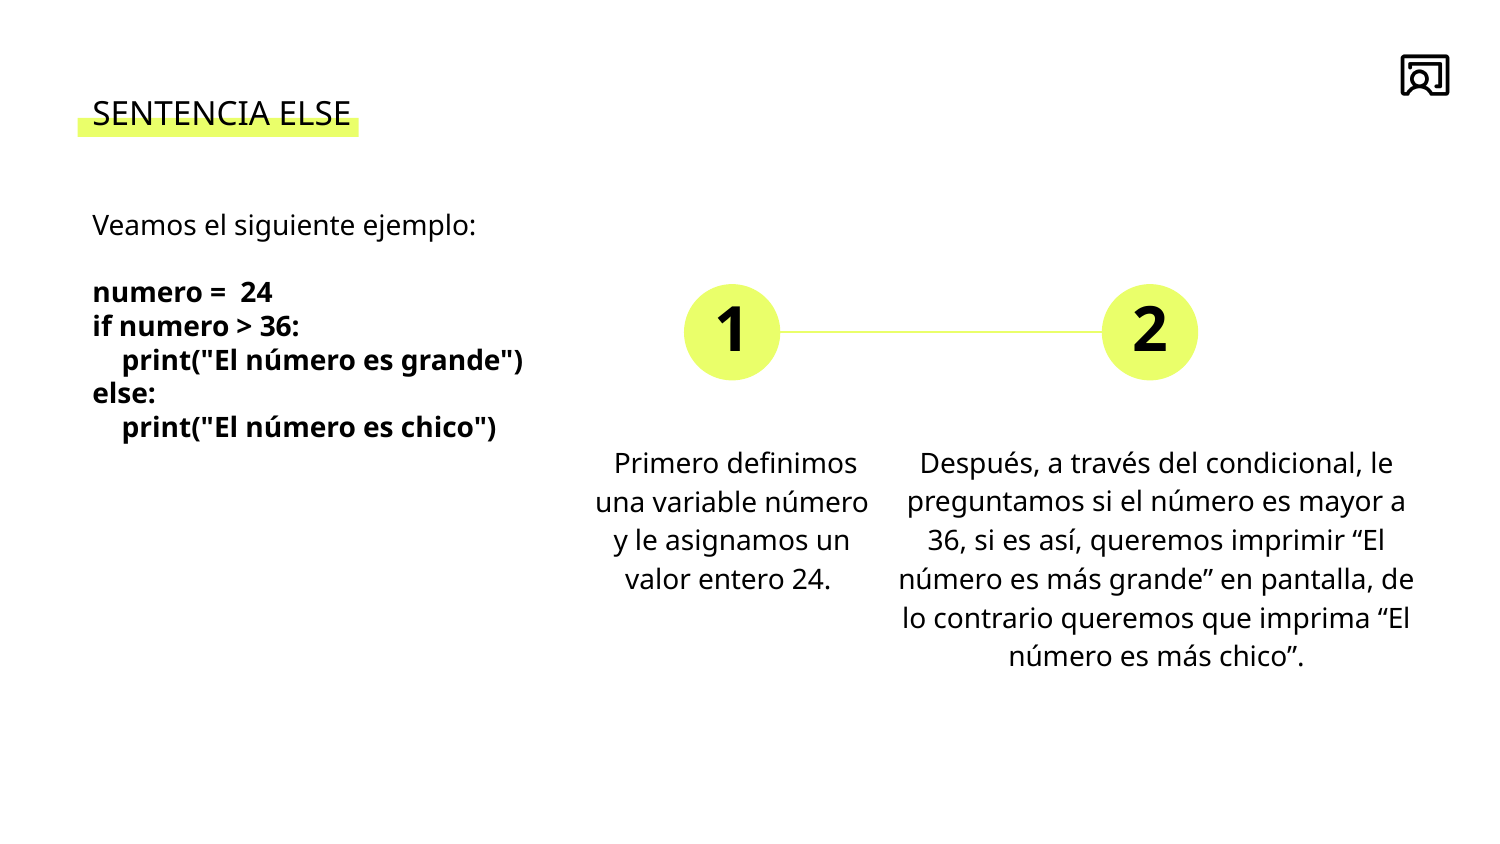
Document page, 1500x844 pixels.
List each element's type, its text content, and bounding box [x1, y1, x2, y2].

text_box [1101, 298, 1116, 367]
text_box Primero definimos una variable número y le asignamos un valor entero 24. [572, 425, 880, 611]
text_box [1376, 26, 1474, 124]
text_box Veamos el siguiente ejemplo: numero = 24 if numero > 36: print("El número es grande") else: print("El número es chico") [77, 192, 558, 459]
text_box 2 [1116, 282, 1184, 381]
text_box SENTENCIA ELSE [77, 76, 392, 147]
text_box 1 [698, 282, 767, 381]
text_box Después, a través del condicional, le preguntamos si el número es mayor a 36, si es así, queremos imprimir “El número es más grande” en pantalla, de lo contrario queremos que imprima “El número es más chico”. [880, 424, 1433, 688]
text_box [683, 298, 698, 367]
text_box [767, 299, 781, 366]
text_box [1184, 298, 1199, 367]
